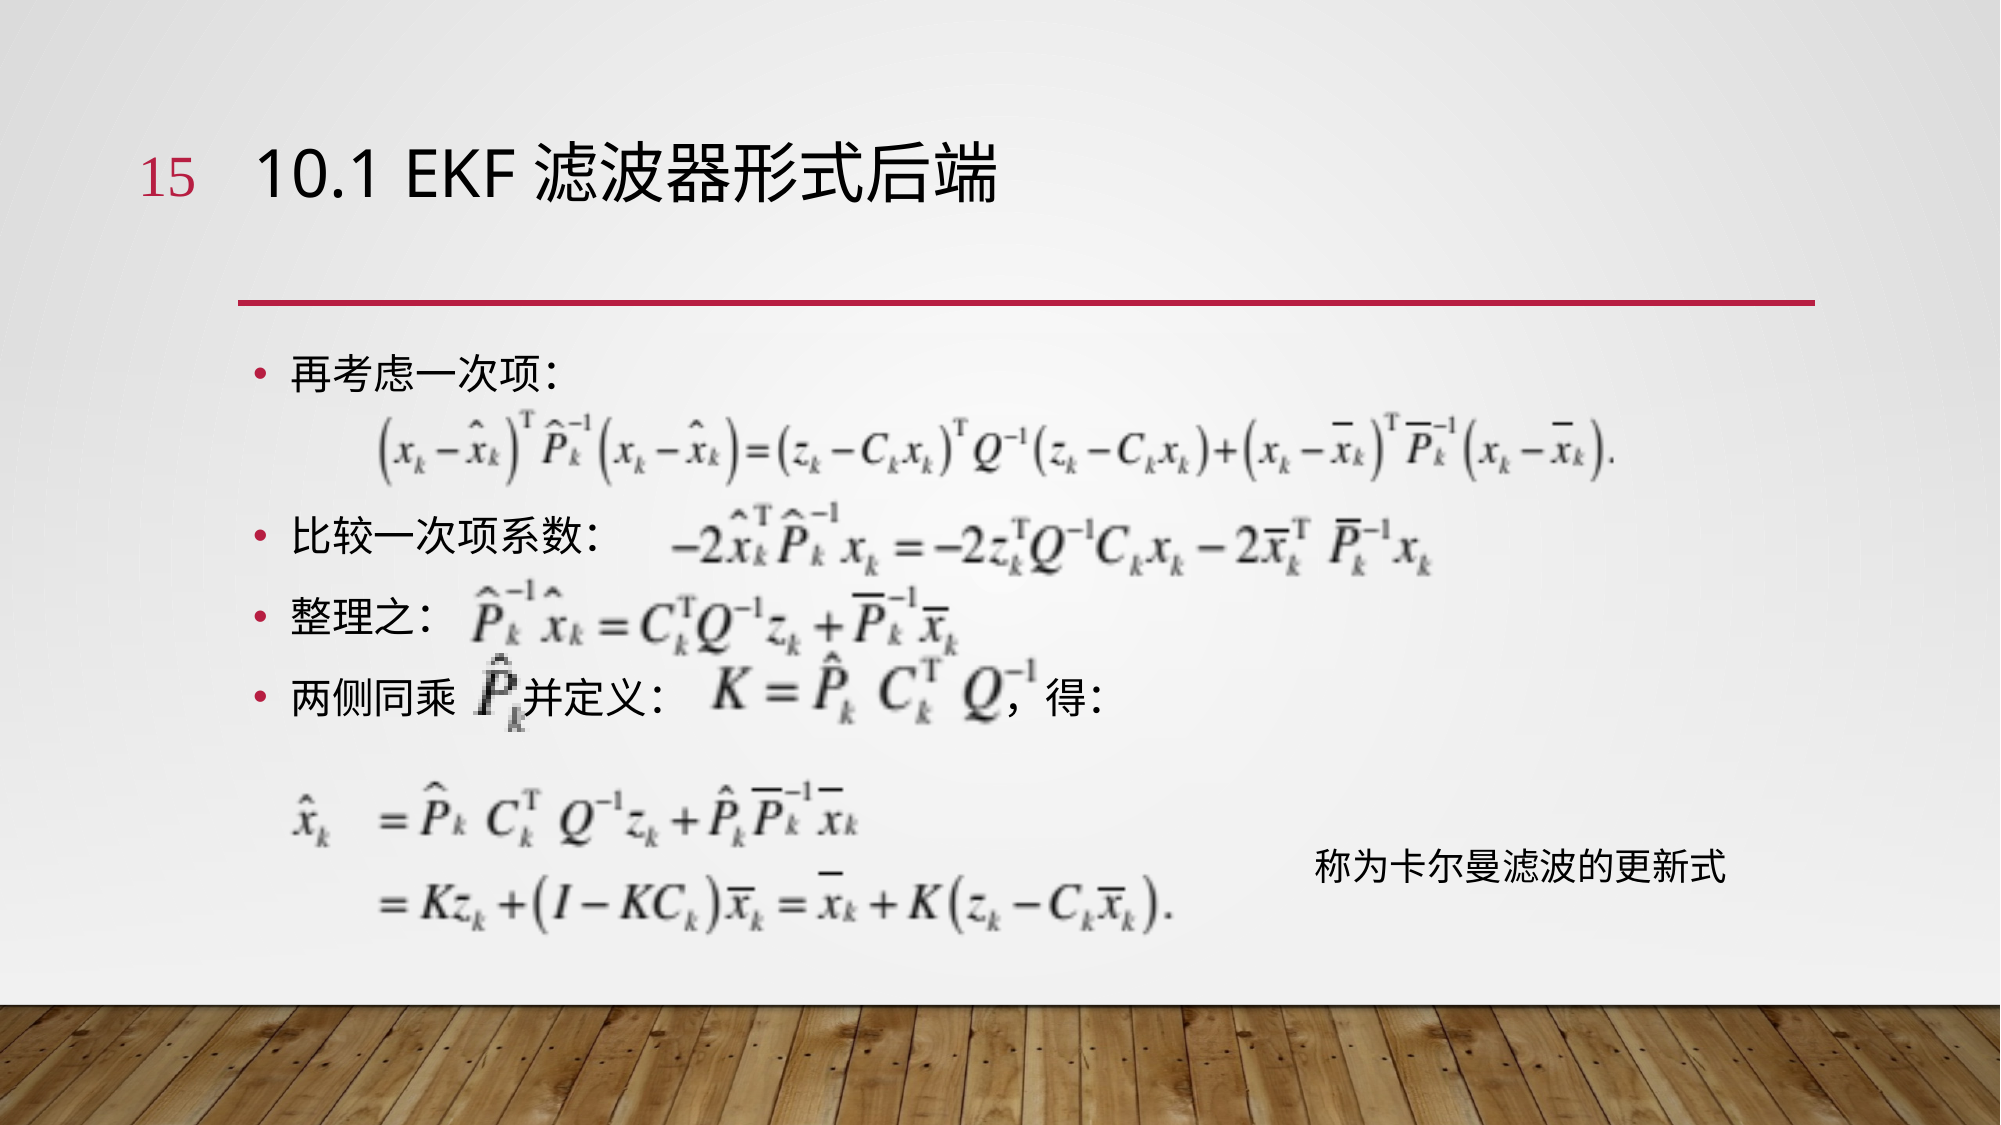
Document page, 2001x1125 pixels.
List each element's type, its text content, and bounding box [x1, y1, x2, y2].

picture [0, 1005, 2000, 1125]
text_box 称为卡尔曼滤波的更新式 [1300, 835, 1743, 896]
list 再考虑一次项： 比较一次项系数： 整理之： 两侧同乘 并定义： ，得： [238, 330, 1814, 897]
slide_number 15 [78, 131, 212, 214]
title 10.1 EKF滤波器形式后端 [238, 131, 1814, 305]
picture [374, 399, 1615, 738]
picture [260, 754, 1199, 957]
